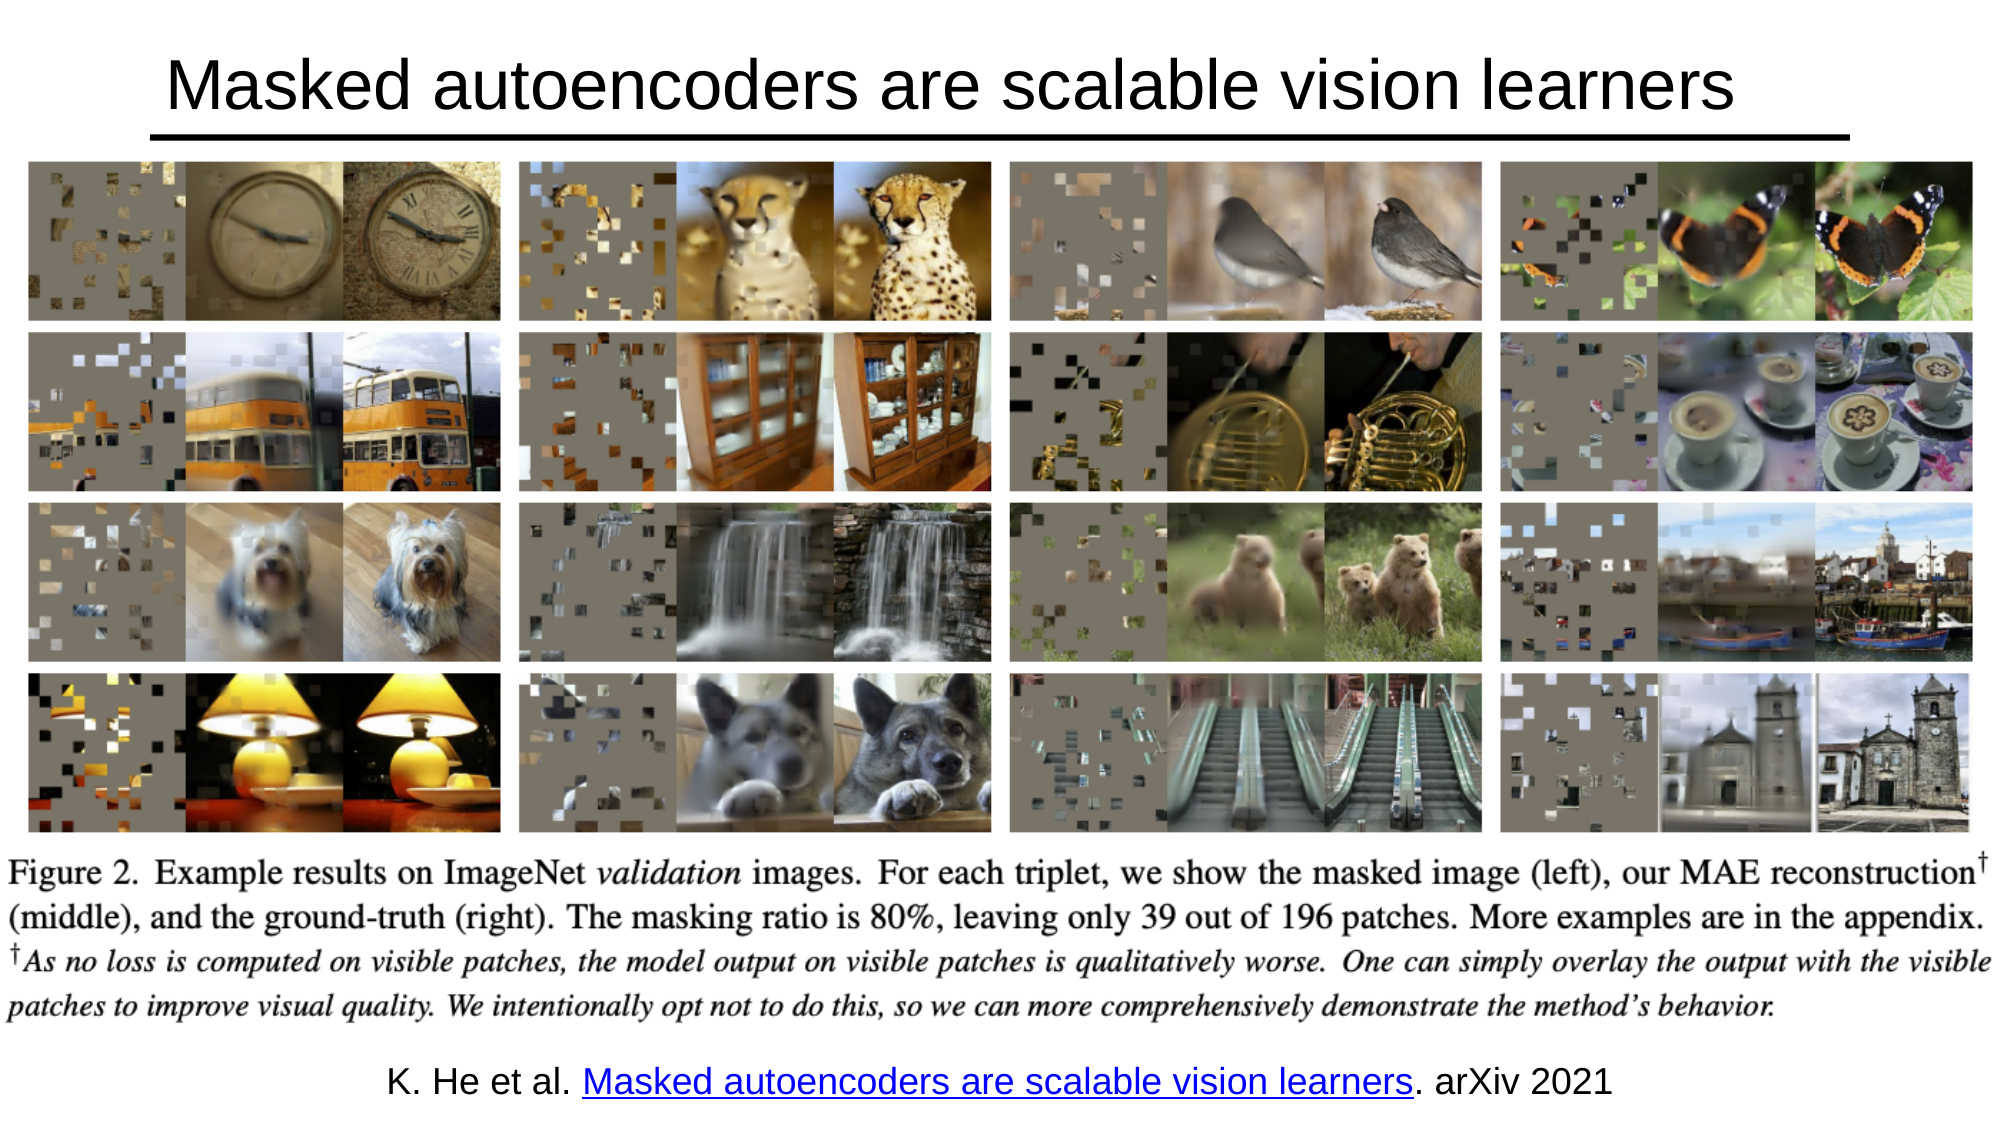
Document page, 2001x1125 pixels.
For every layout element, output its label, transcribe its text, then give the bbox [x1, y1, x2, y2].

text_box K. He et al. Masked autoencoders are scalable vision learners. arXiv 2021 [371, 1049, 1629, 1110]
picture [0, 149, 2000, 1036]
title Masked autoencoders are scalable vision learners [149, 12, 1851, 148]
